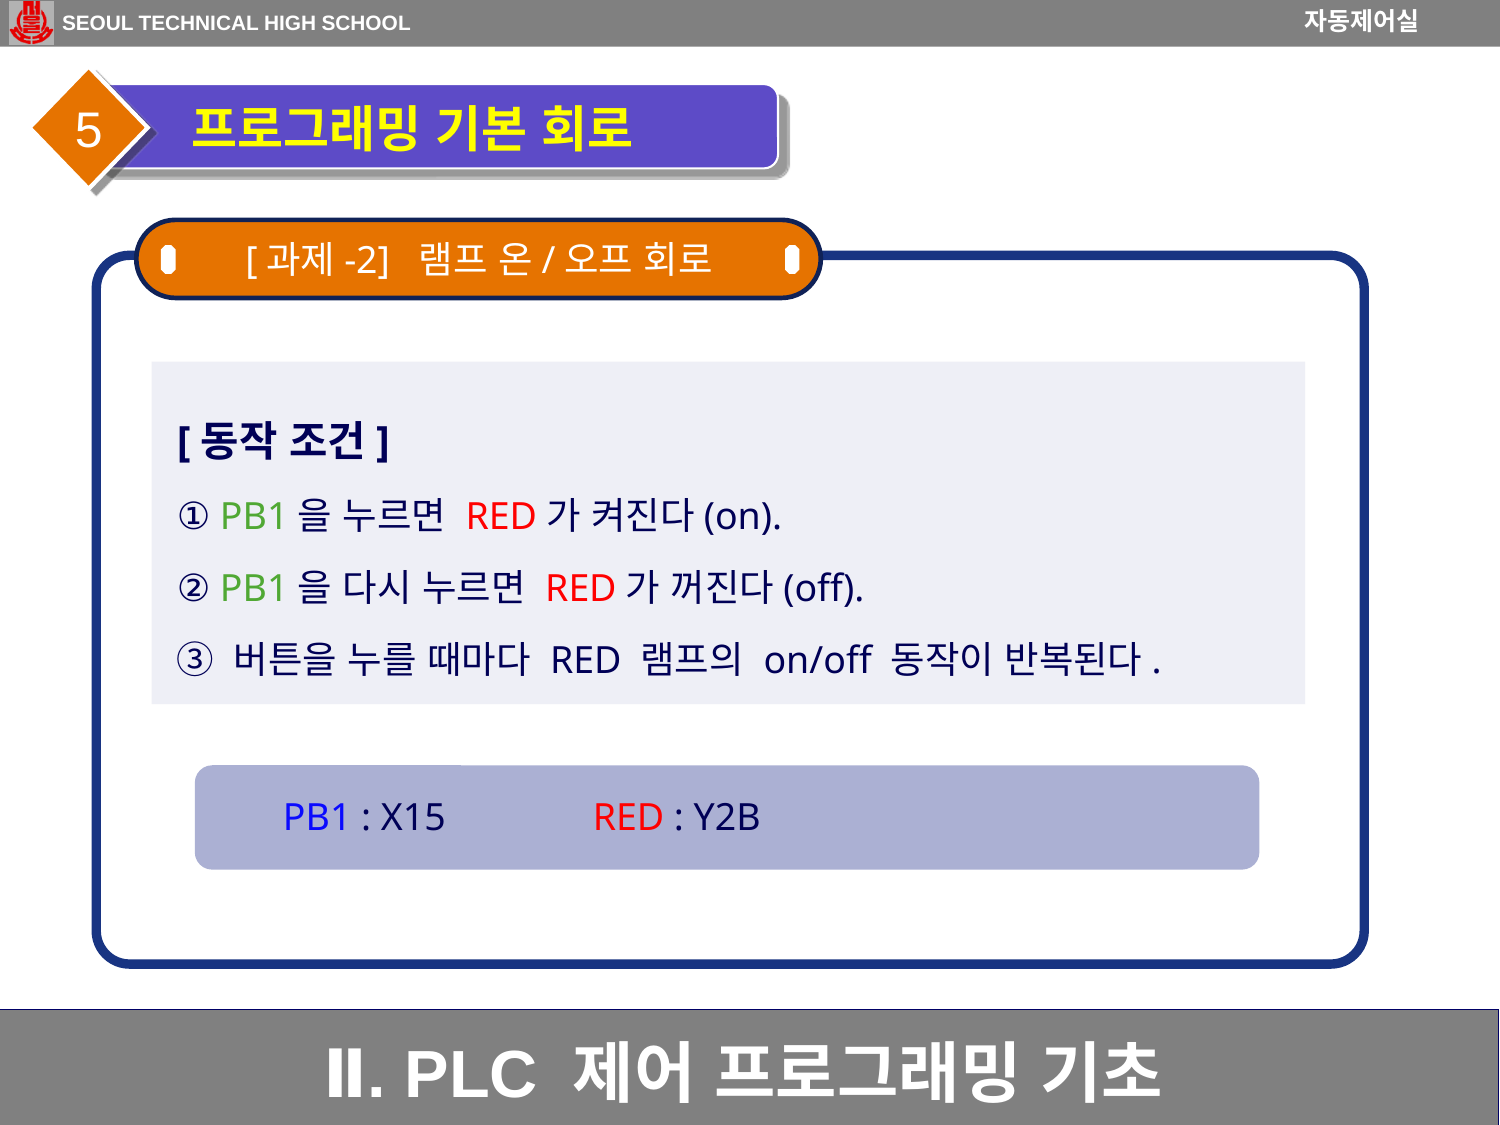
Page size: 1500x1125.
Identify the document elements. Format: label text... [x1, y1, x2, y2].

text_box RED : Y2B [578, 785, 777, 846]
text_box PB1 : X15 [268, 785, 461, 846]
picture [9, 1, 54, 45]
text_box [96, 255, 1365, 965]
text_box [29, 66, 779, 190]
text_box [동작 조건] ① PB1을 누르면 RED가 켜진다(on). ② PB1을 다시 누르면 RED가 꺼진다(off). ③ 버튼을 누를 때마다 RED 램프의 on/off 동작이 반복된다. [151, 361, 1306, 705]
text_box [194, 765, 1260, 870]
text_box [135, 219, 822, 299]
